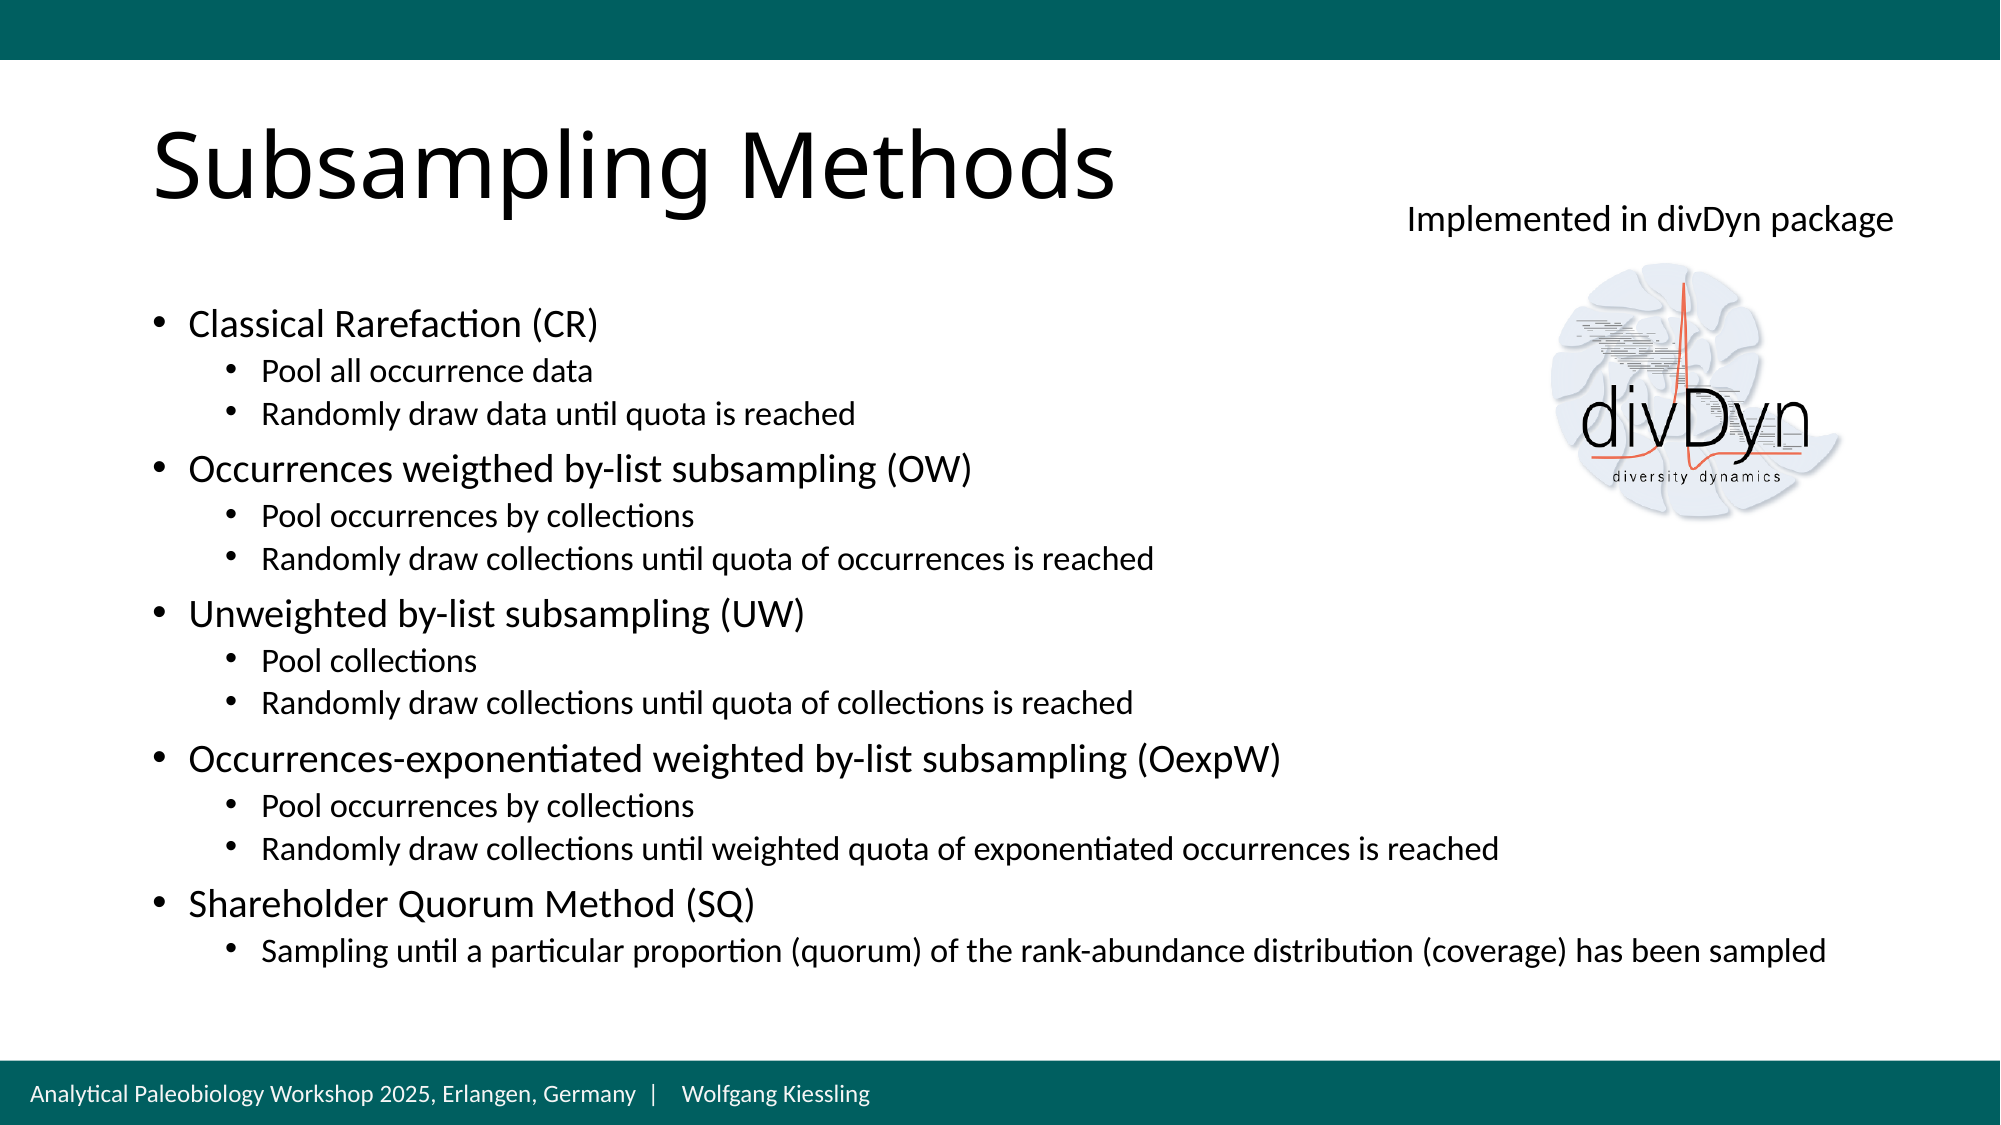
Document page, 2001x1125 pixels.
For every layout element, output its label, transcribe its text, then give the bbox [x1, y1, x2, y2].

list Classical Rarefaction (CR) Pool all occurrence data Randomly draw data until quota is reached Occurrences weigthed by-list subsampling (OW) Pool occurrences by collections Randomly draw collections until quota of occurrences is reached Unweighted by-list subsampling (UW) Pool collections Randomly draw collections until quota of collections is reached Occurrences-exponentiated weighted by-list subsampling (OexpW) Pool occurrences by collections Randomly draw collections until weighted quota of exponentiated occurrences is reached Shareholder Quorum Method (SQ) Sampling until a particular proportion (quorum) of the rank-abundance distribution (coverage) has been sampled [137, 299, 1863, 1014]
text_box Implemented in divDyn package [1392, 186, 1910, 246]
title Subsampling Methods [137, 59, 1863, 278]
picture [1546, 238, 1848, 540]
